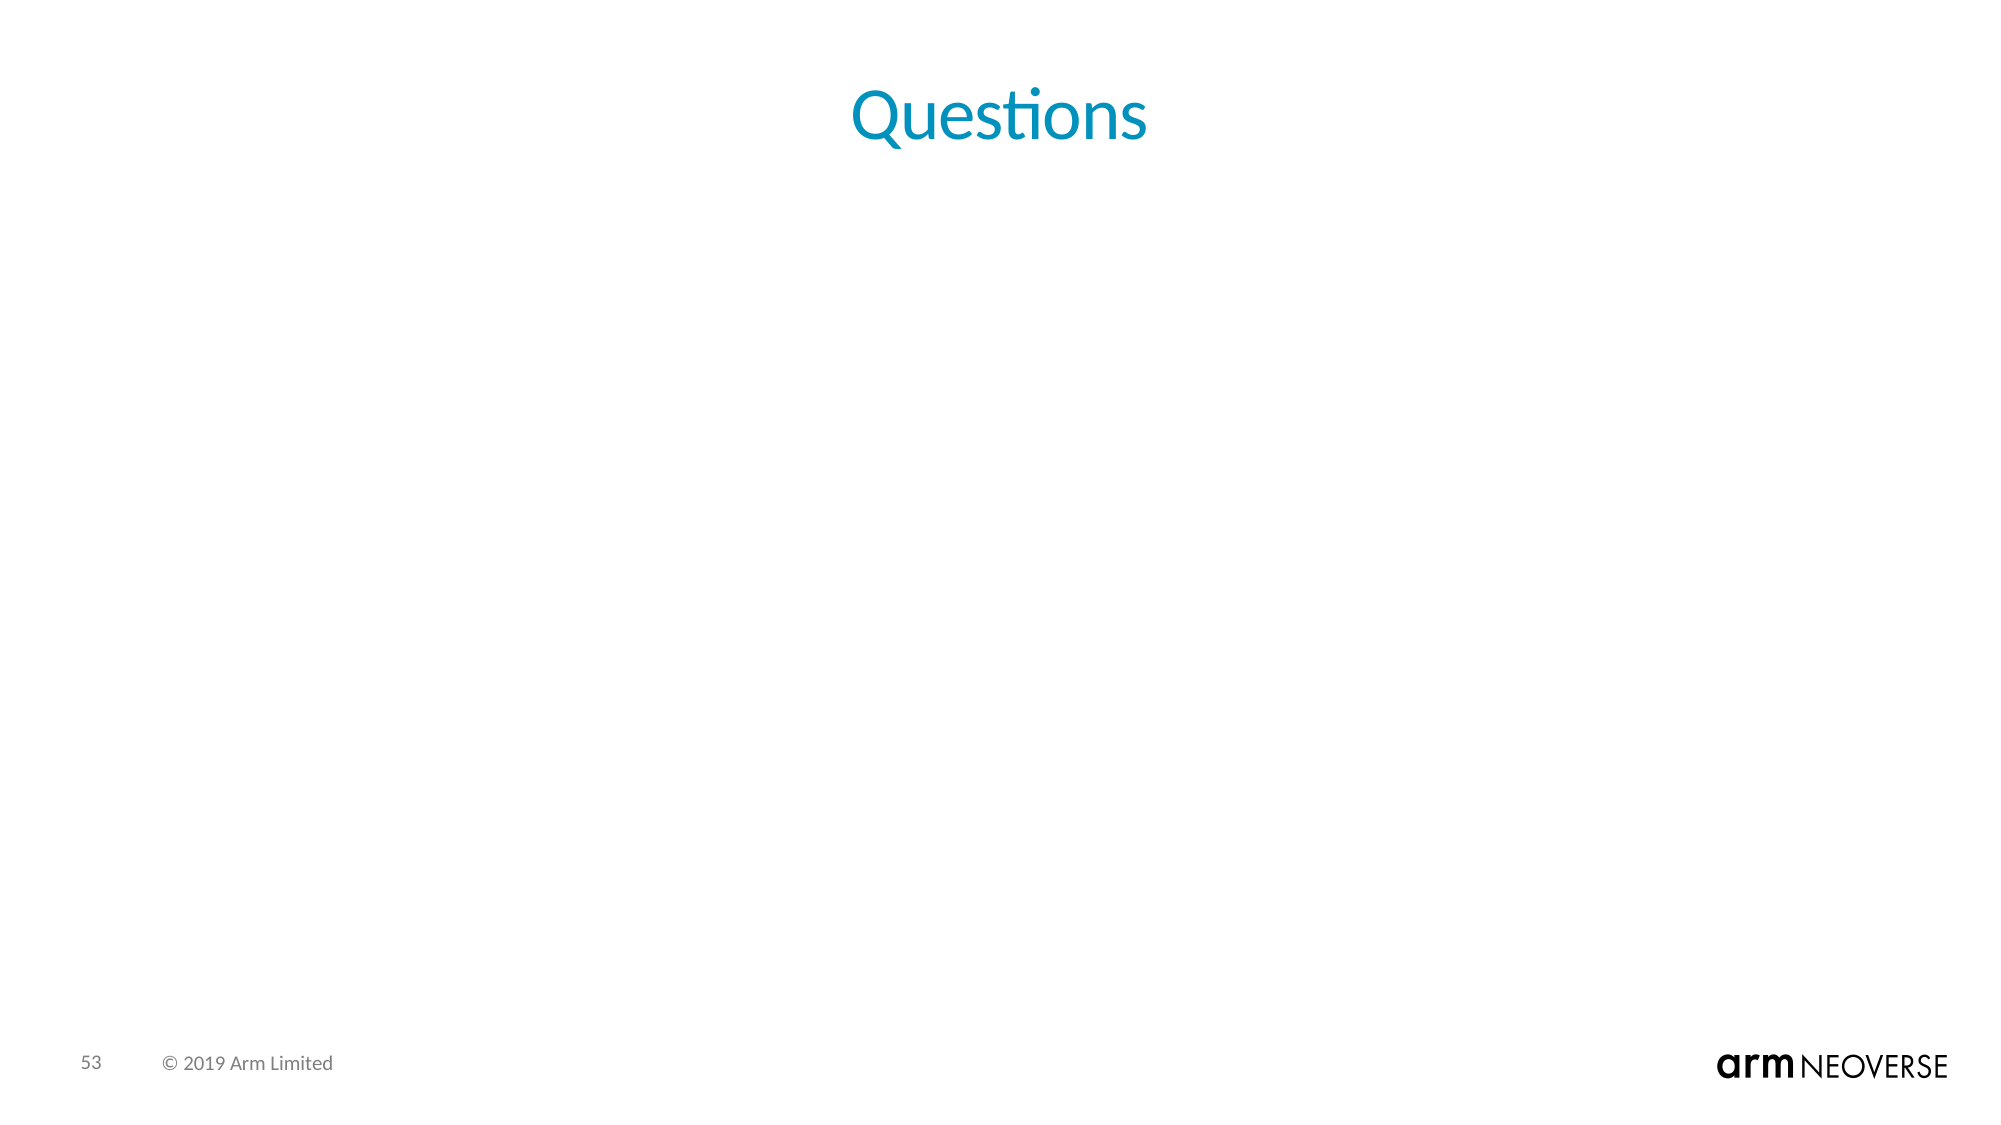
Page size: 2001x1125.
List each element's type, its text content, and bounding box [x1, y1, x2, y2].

title Questions [78, 78, 1922, 186]
picture [1717, 1054, 1947, 1079]
